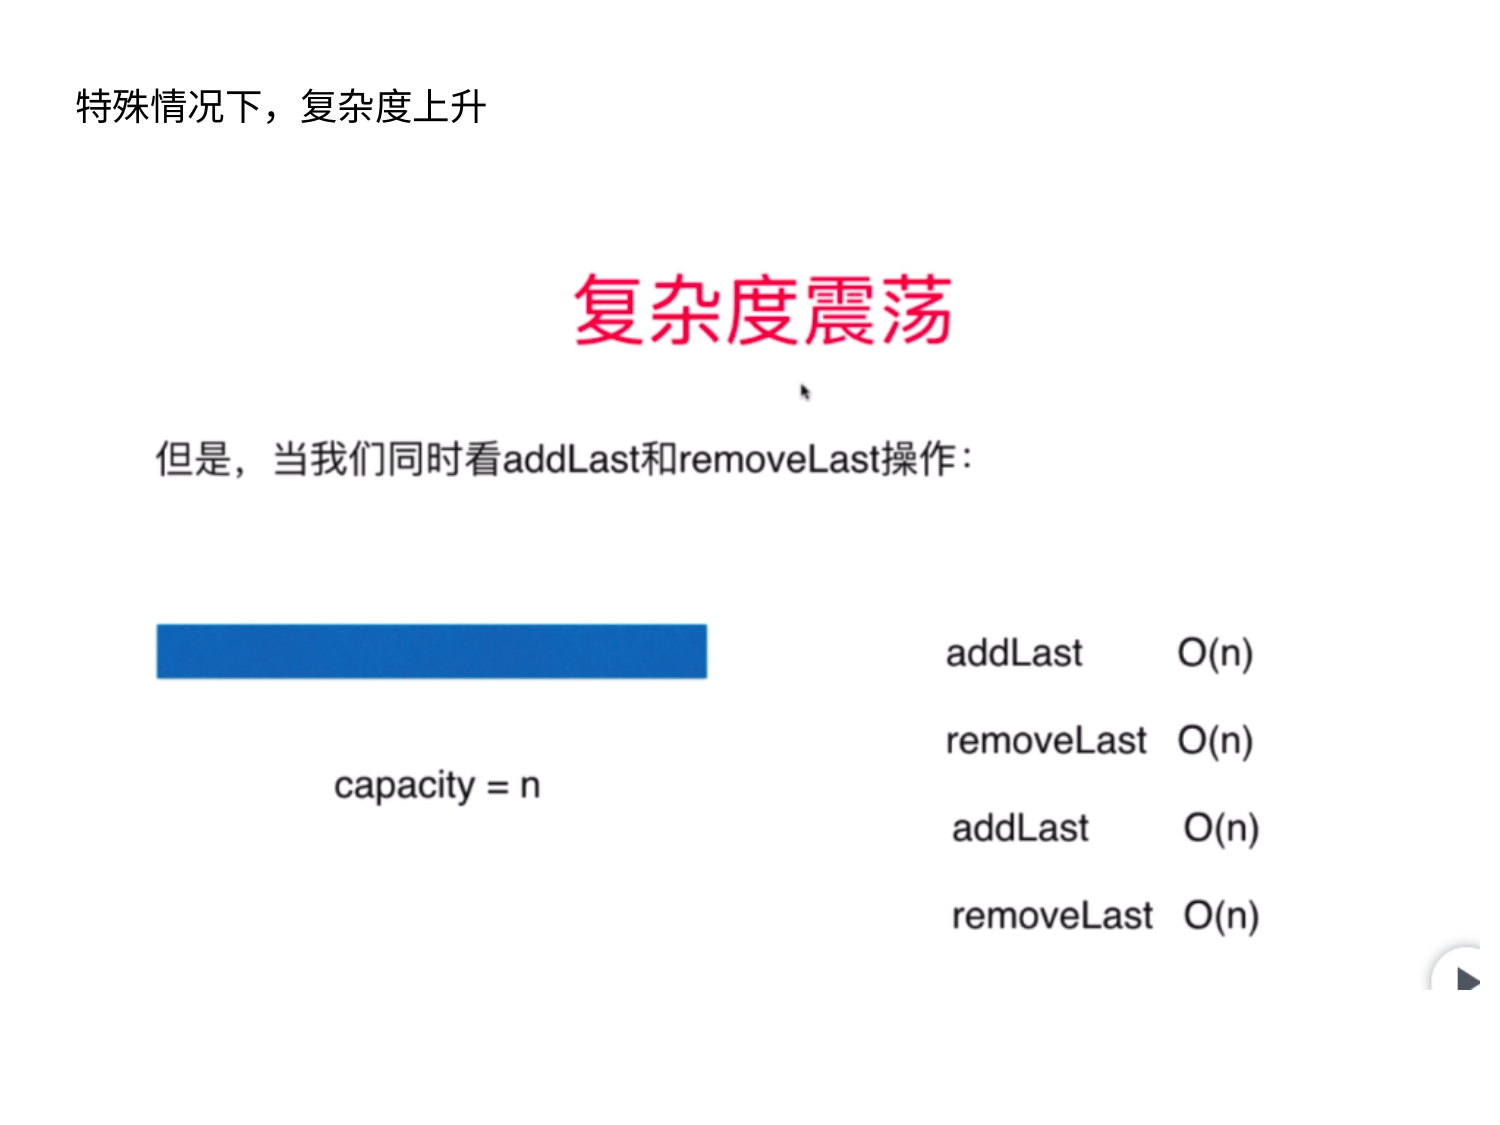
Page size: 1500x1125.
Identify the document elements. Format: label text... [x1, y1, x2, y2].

picture [29, 182, 1480, 991]
text_box 特殊情况下，复杂度上升 [75, 45, 1425, 165]
